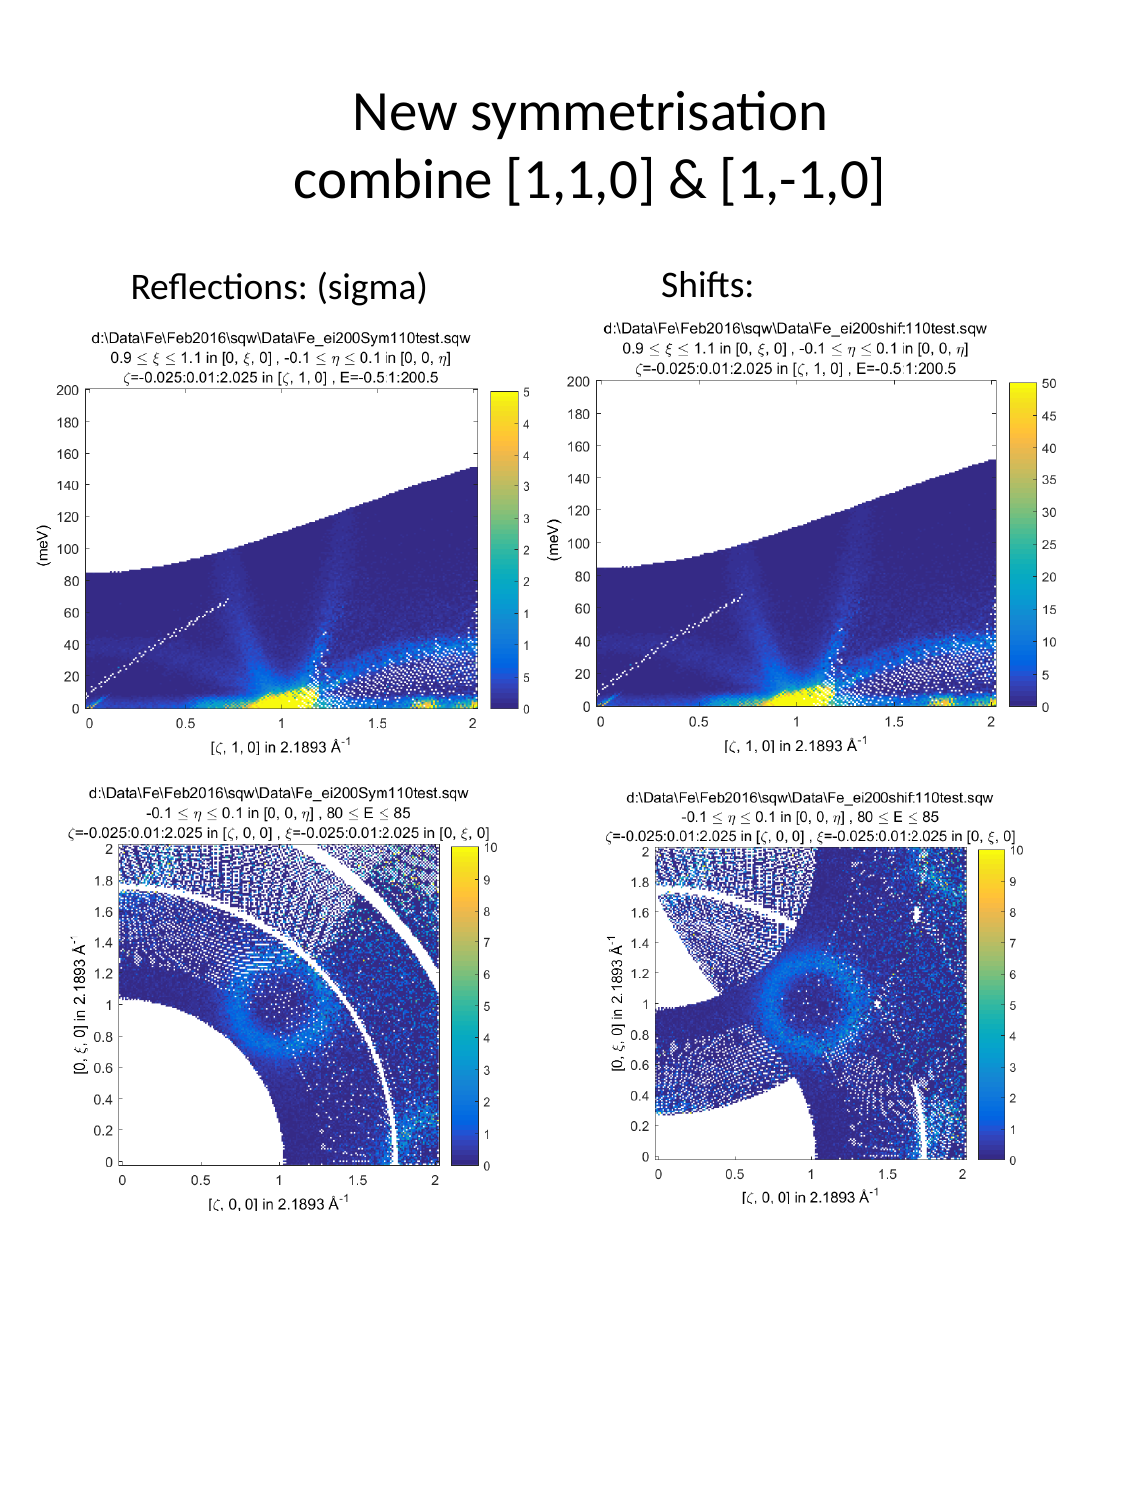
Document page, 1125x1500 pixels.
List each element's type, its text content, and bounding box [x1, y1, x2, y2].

text_box Reflections: (sigma) [115, 254, 452, 314]
picture [18, 314, 1113, 755]
picture [15, 780, 1114, 1211]
title New symmetrisation combine [1,1,0] & [1,-1,0] [84, 64, 1097, 219]
text_box Shifts: [646, 252, 778, 312]
